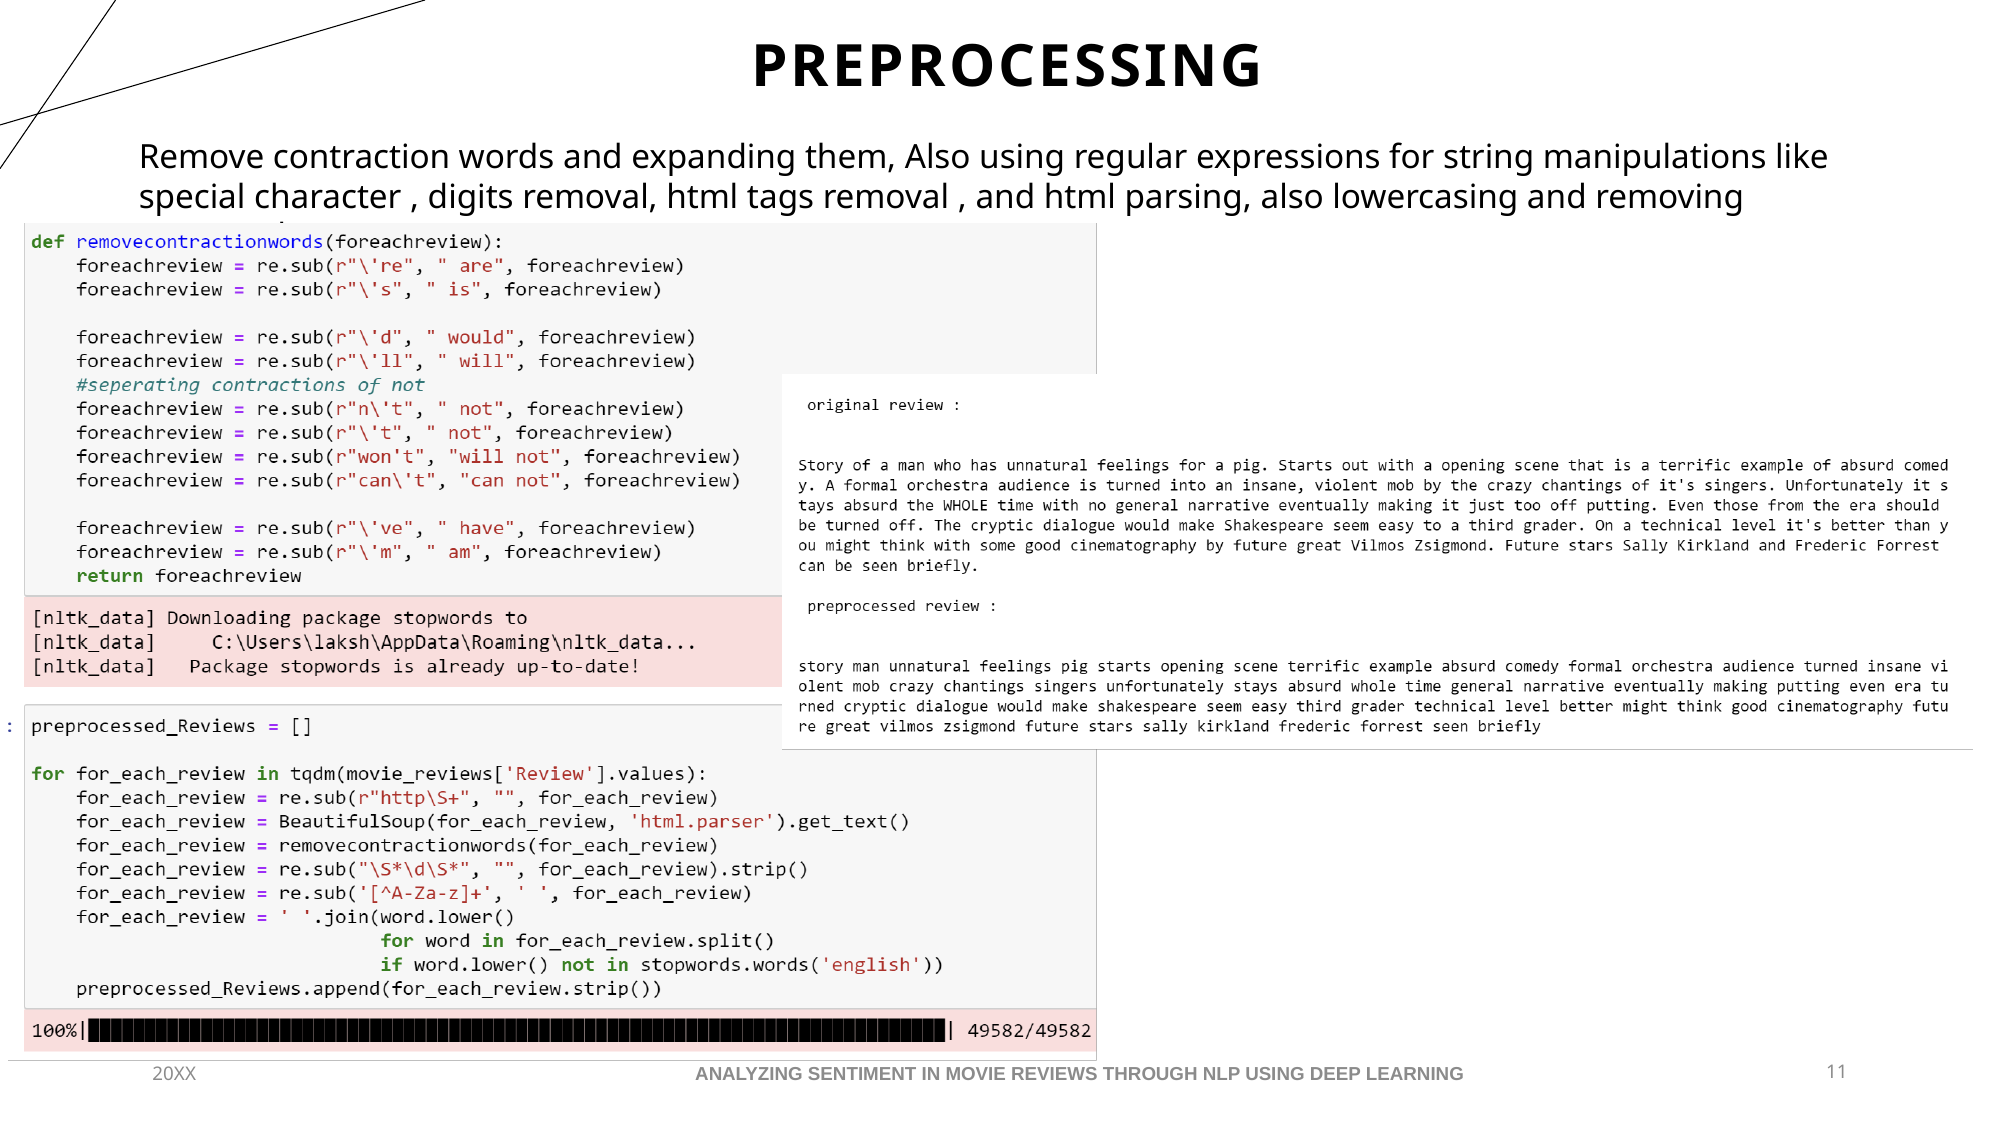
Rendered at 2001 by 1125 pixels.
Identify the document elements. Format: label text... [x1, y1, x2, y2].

title preprocessing [144, 22, 1870, 107]
picture [7, 223, 1973, 1061]
footer ANALYZING SENTIMENT IN MOVIE REVIEWS THROUGH NLP USING DEEP LEARNING [662, 1042, 1412, 1103]
slide_number 11 [1412, 1042, 1863, 1103]
slide_number 20XX [137, 1061, 588, 1103]
text_box Remove contraction words and expanding them, Also using regular expressions for string manipulations like special character , digits removal, html tags removal , and html parsing, also lowercasing and removing stopwords. [123, 127, 1920, 262]
